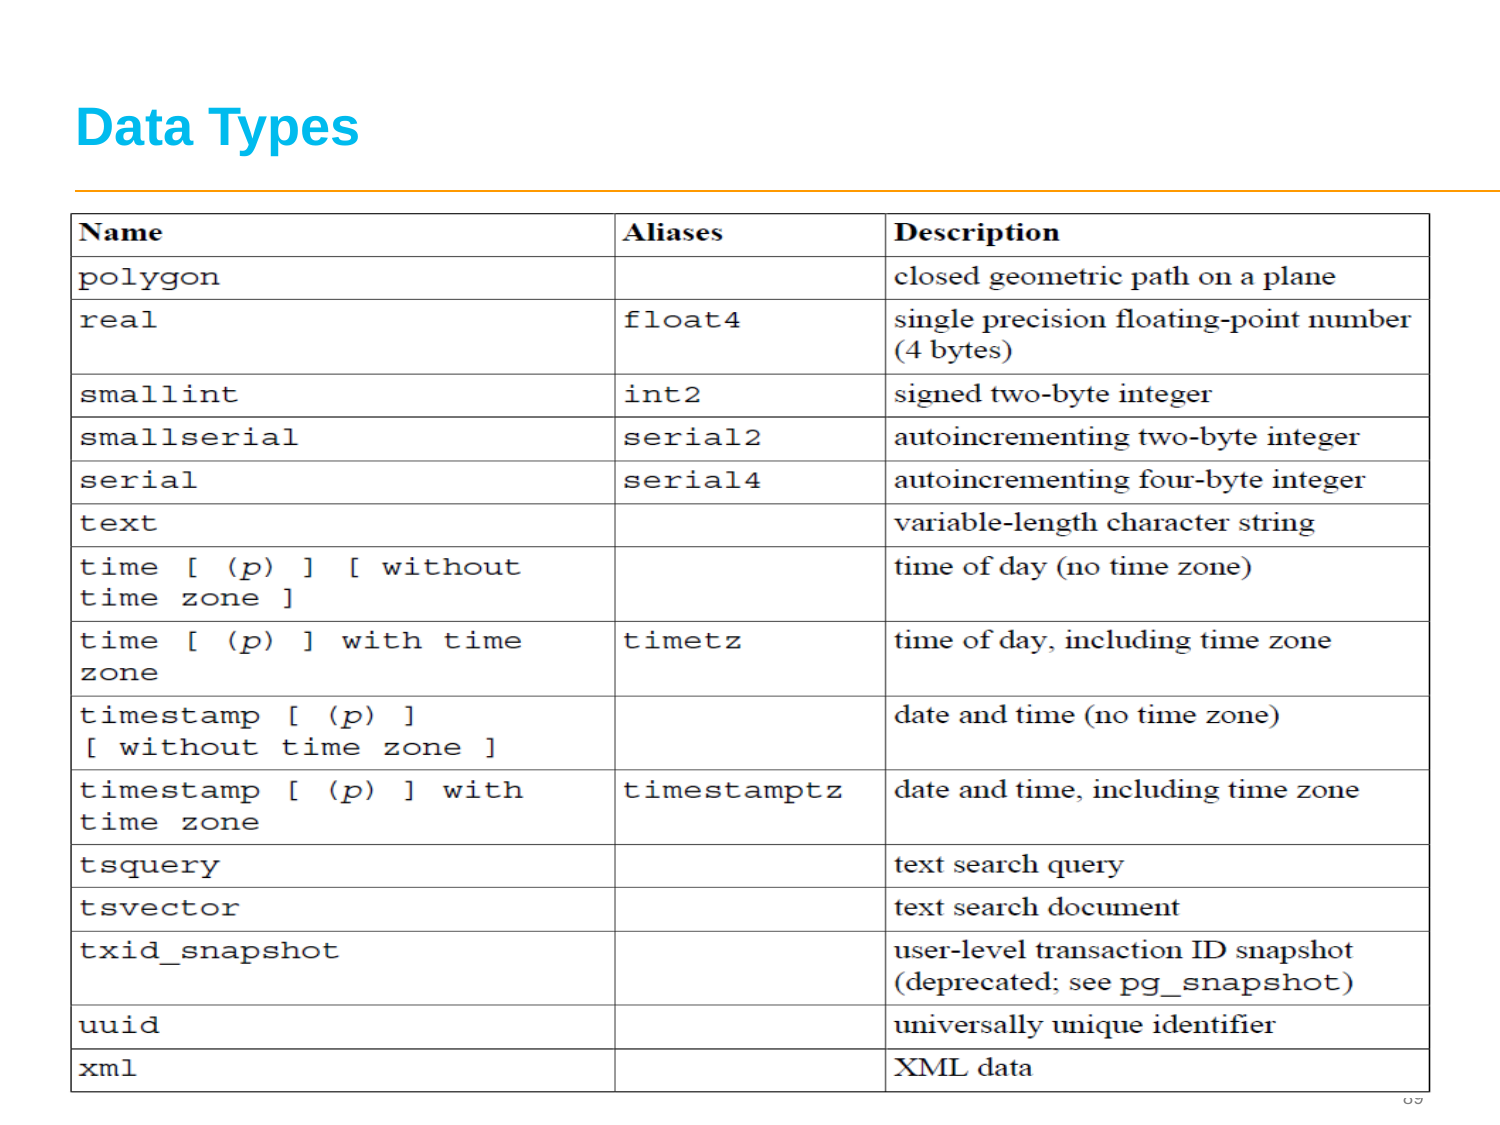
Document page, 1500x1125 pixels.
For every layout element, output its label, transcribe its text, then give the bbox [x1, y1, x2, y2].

picture [55, 200, 1445, 1098]
title Data Types [75, 27, 1422, 157]
